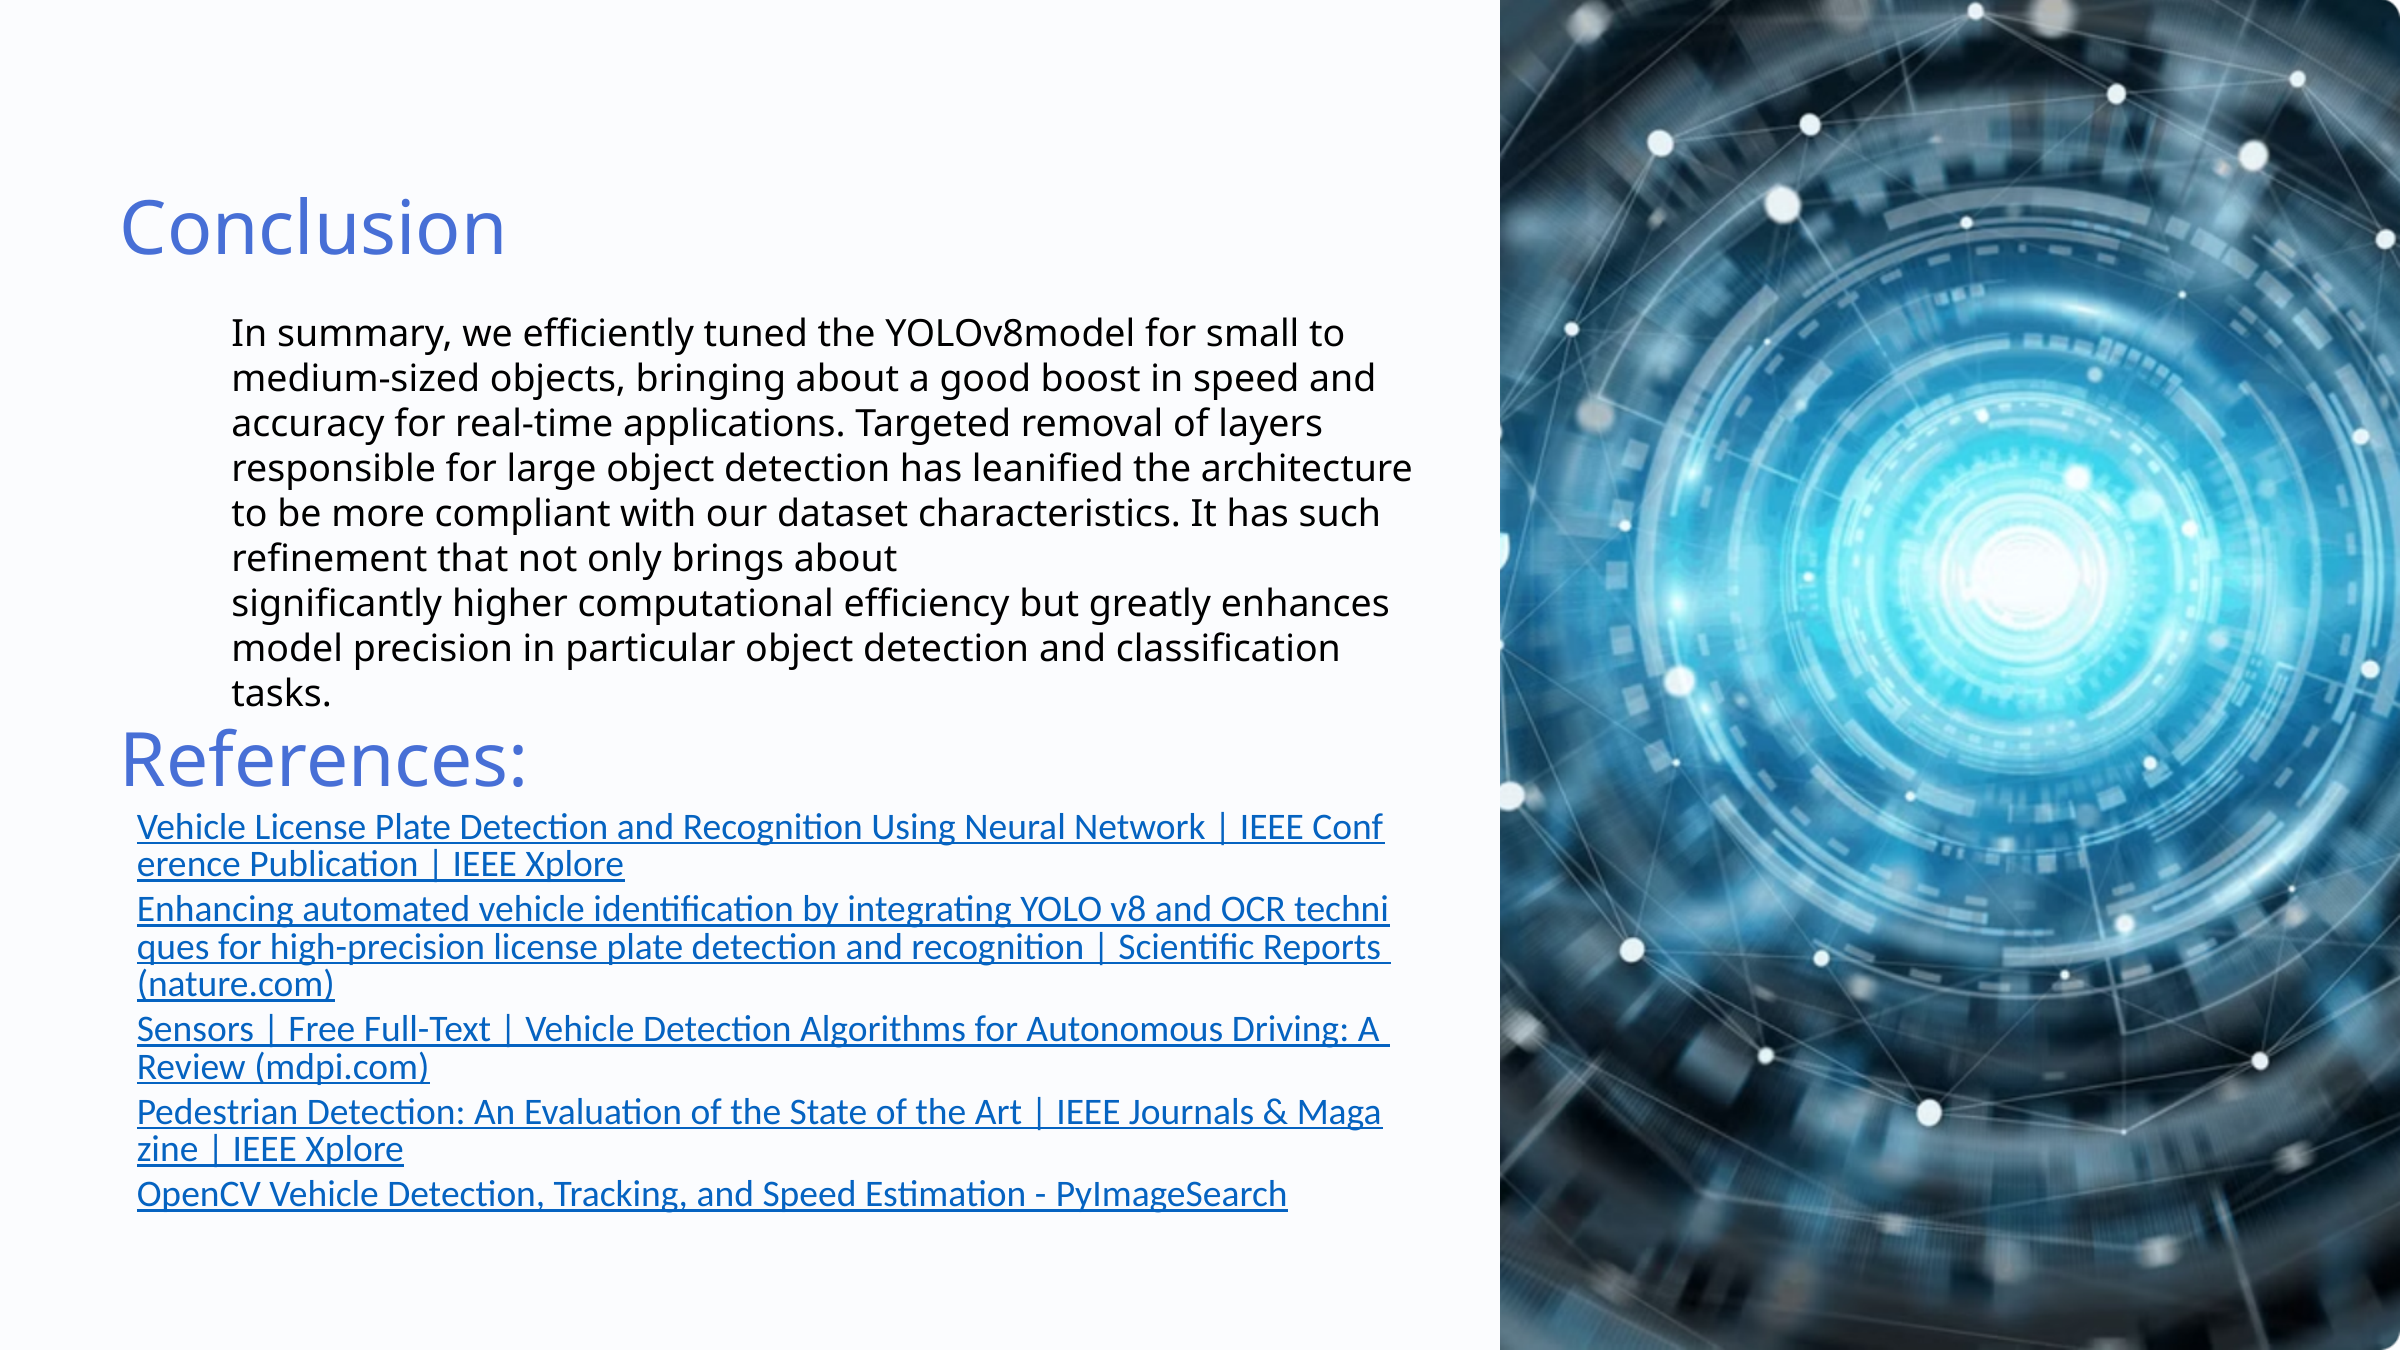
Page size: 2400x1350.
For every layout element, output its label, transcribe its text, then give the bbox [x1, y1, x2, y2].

text_box Vehicle License Plate Detection and Recognition Using Neural Network | IEEE Conference Publication | IEEE Xplore Enhancing automated vehicle identification by integrating YOLO v8 and OCR techniques for high-precision license plate detection and recognition | Scientific Reports (nature.com) Sensors | Free Full-Text | Vehicle Detection Algorithms for Autonomous Driving: A Review (mdpi.com) Pedestrian Detection: An Evaluation of the State of the Art | IEEE Journals & Magazine | IEEE Xplore OpenCV Vehicle Detection, Tracking, and Speed Estimation - PyImageSearch [122, 794, 1411, 1035]
text_box [0, 0, 1499, 1350]
text_box Conclusion [105, 87, 1322, 253]
picture [1499, 0, 2400, 1350]
text_box References: [105, 619, 1322, 785]
text_box In summary, we efficiently tuned the YOLOv8model for small to medium-sized objects, bringing about a good boost in speed and accuracy for real-time applications. Targeted removal of layers responsible for large object detection has leanified the architecture to be more compliant with our dataset characteristics. It has such refinement that not only brings about significantly higher computational efficiency but greatly enhances model precision in particular object detection and classification tasks. [141, 301, 1431, 722]
text_box [141, 1035, 1359, 1097]
